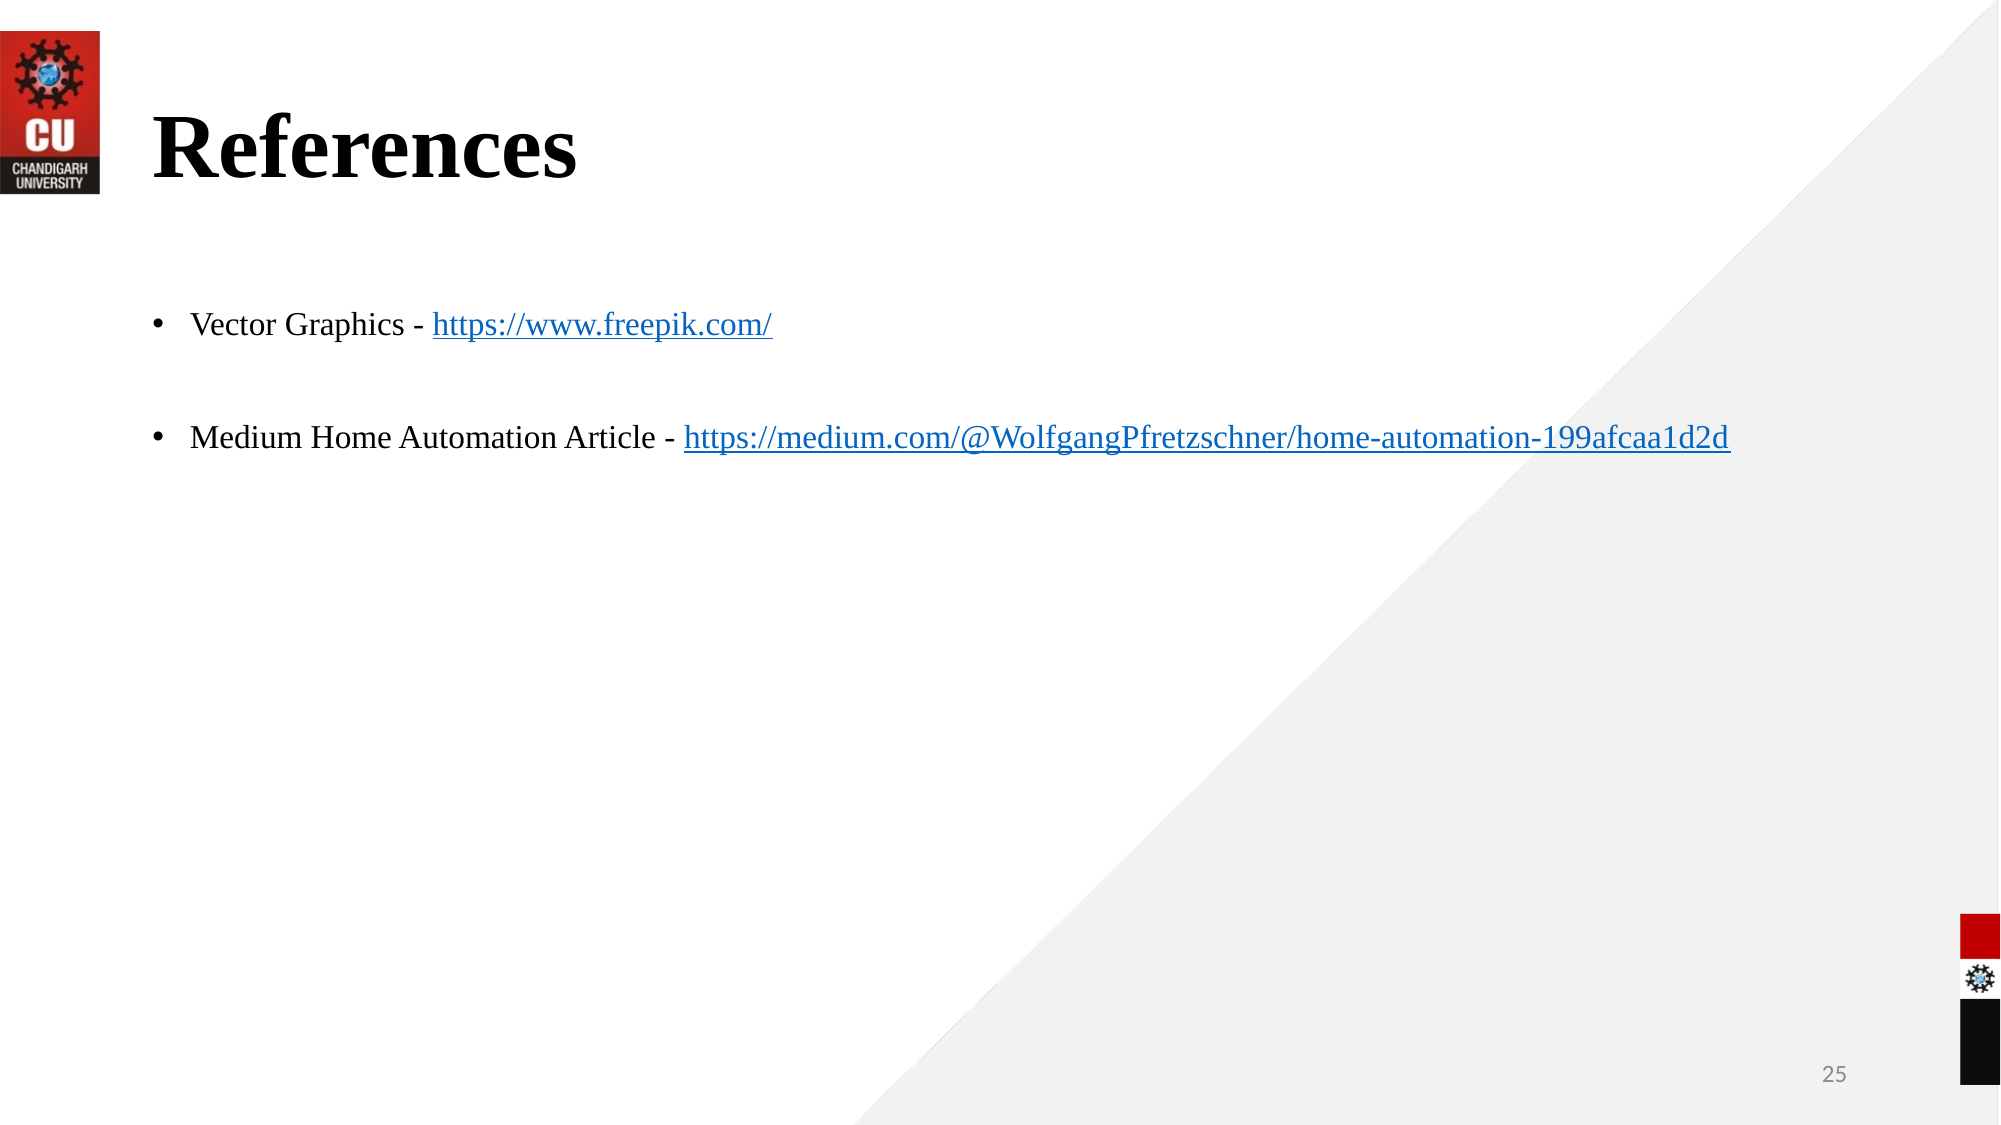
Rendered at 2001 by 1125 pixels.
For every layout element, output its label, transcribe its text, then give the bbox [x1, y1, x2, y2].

list Vector Graphics - https://www.freepik.com/ Medium Home Automation Article - https://medium.com/@WolfgangPfretzschner/home-automation-199afcaa1d2d [137, 299, 1863, 1014]
picture [0, 0, 2001, 1125]
slide_number 25 [1412, 1042, 1863, 1103]
title References [137, 39, 1863, 257]
